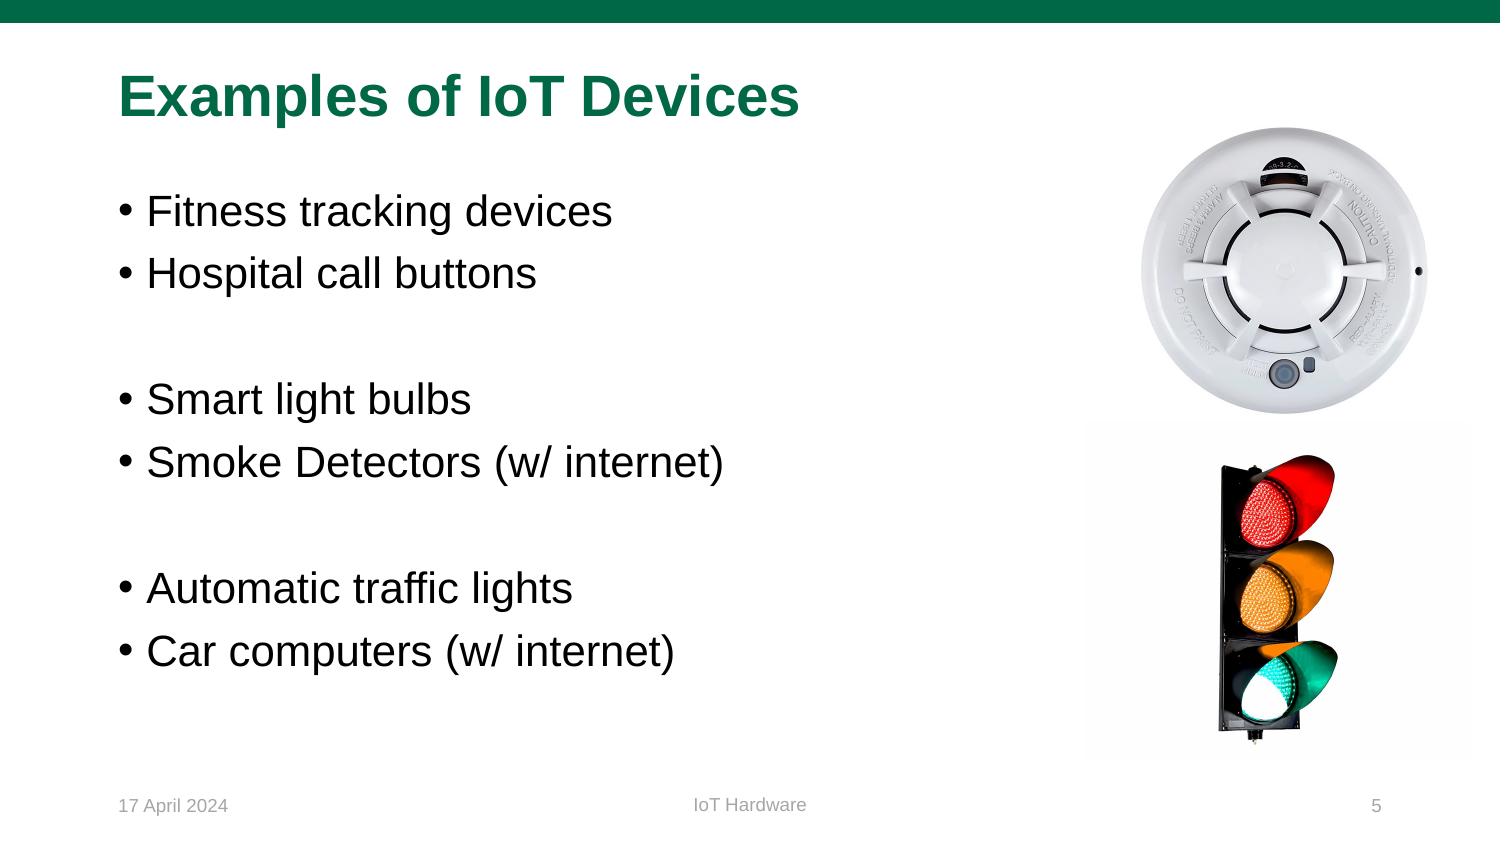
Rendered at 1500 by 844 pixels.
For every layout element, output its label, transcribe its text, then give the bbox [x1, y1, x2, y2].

list Fitness tracking devices Hospital call buttons Smart light bulbs Smoke Detectors (w/ internet) Automatic traffic lights Car computers (w/ internet) [103, 180, 1084, 760]
title Examples of IoT Devices [103, 44, 1397, 150]
footer IoT Hardware [345, 781, 1155, 827]
slide_number 5 [1171, 782, 1397, 827]
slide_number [103, 782, 329, 827]
picture [1084, 70, 1485, 760]
